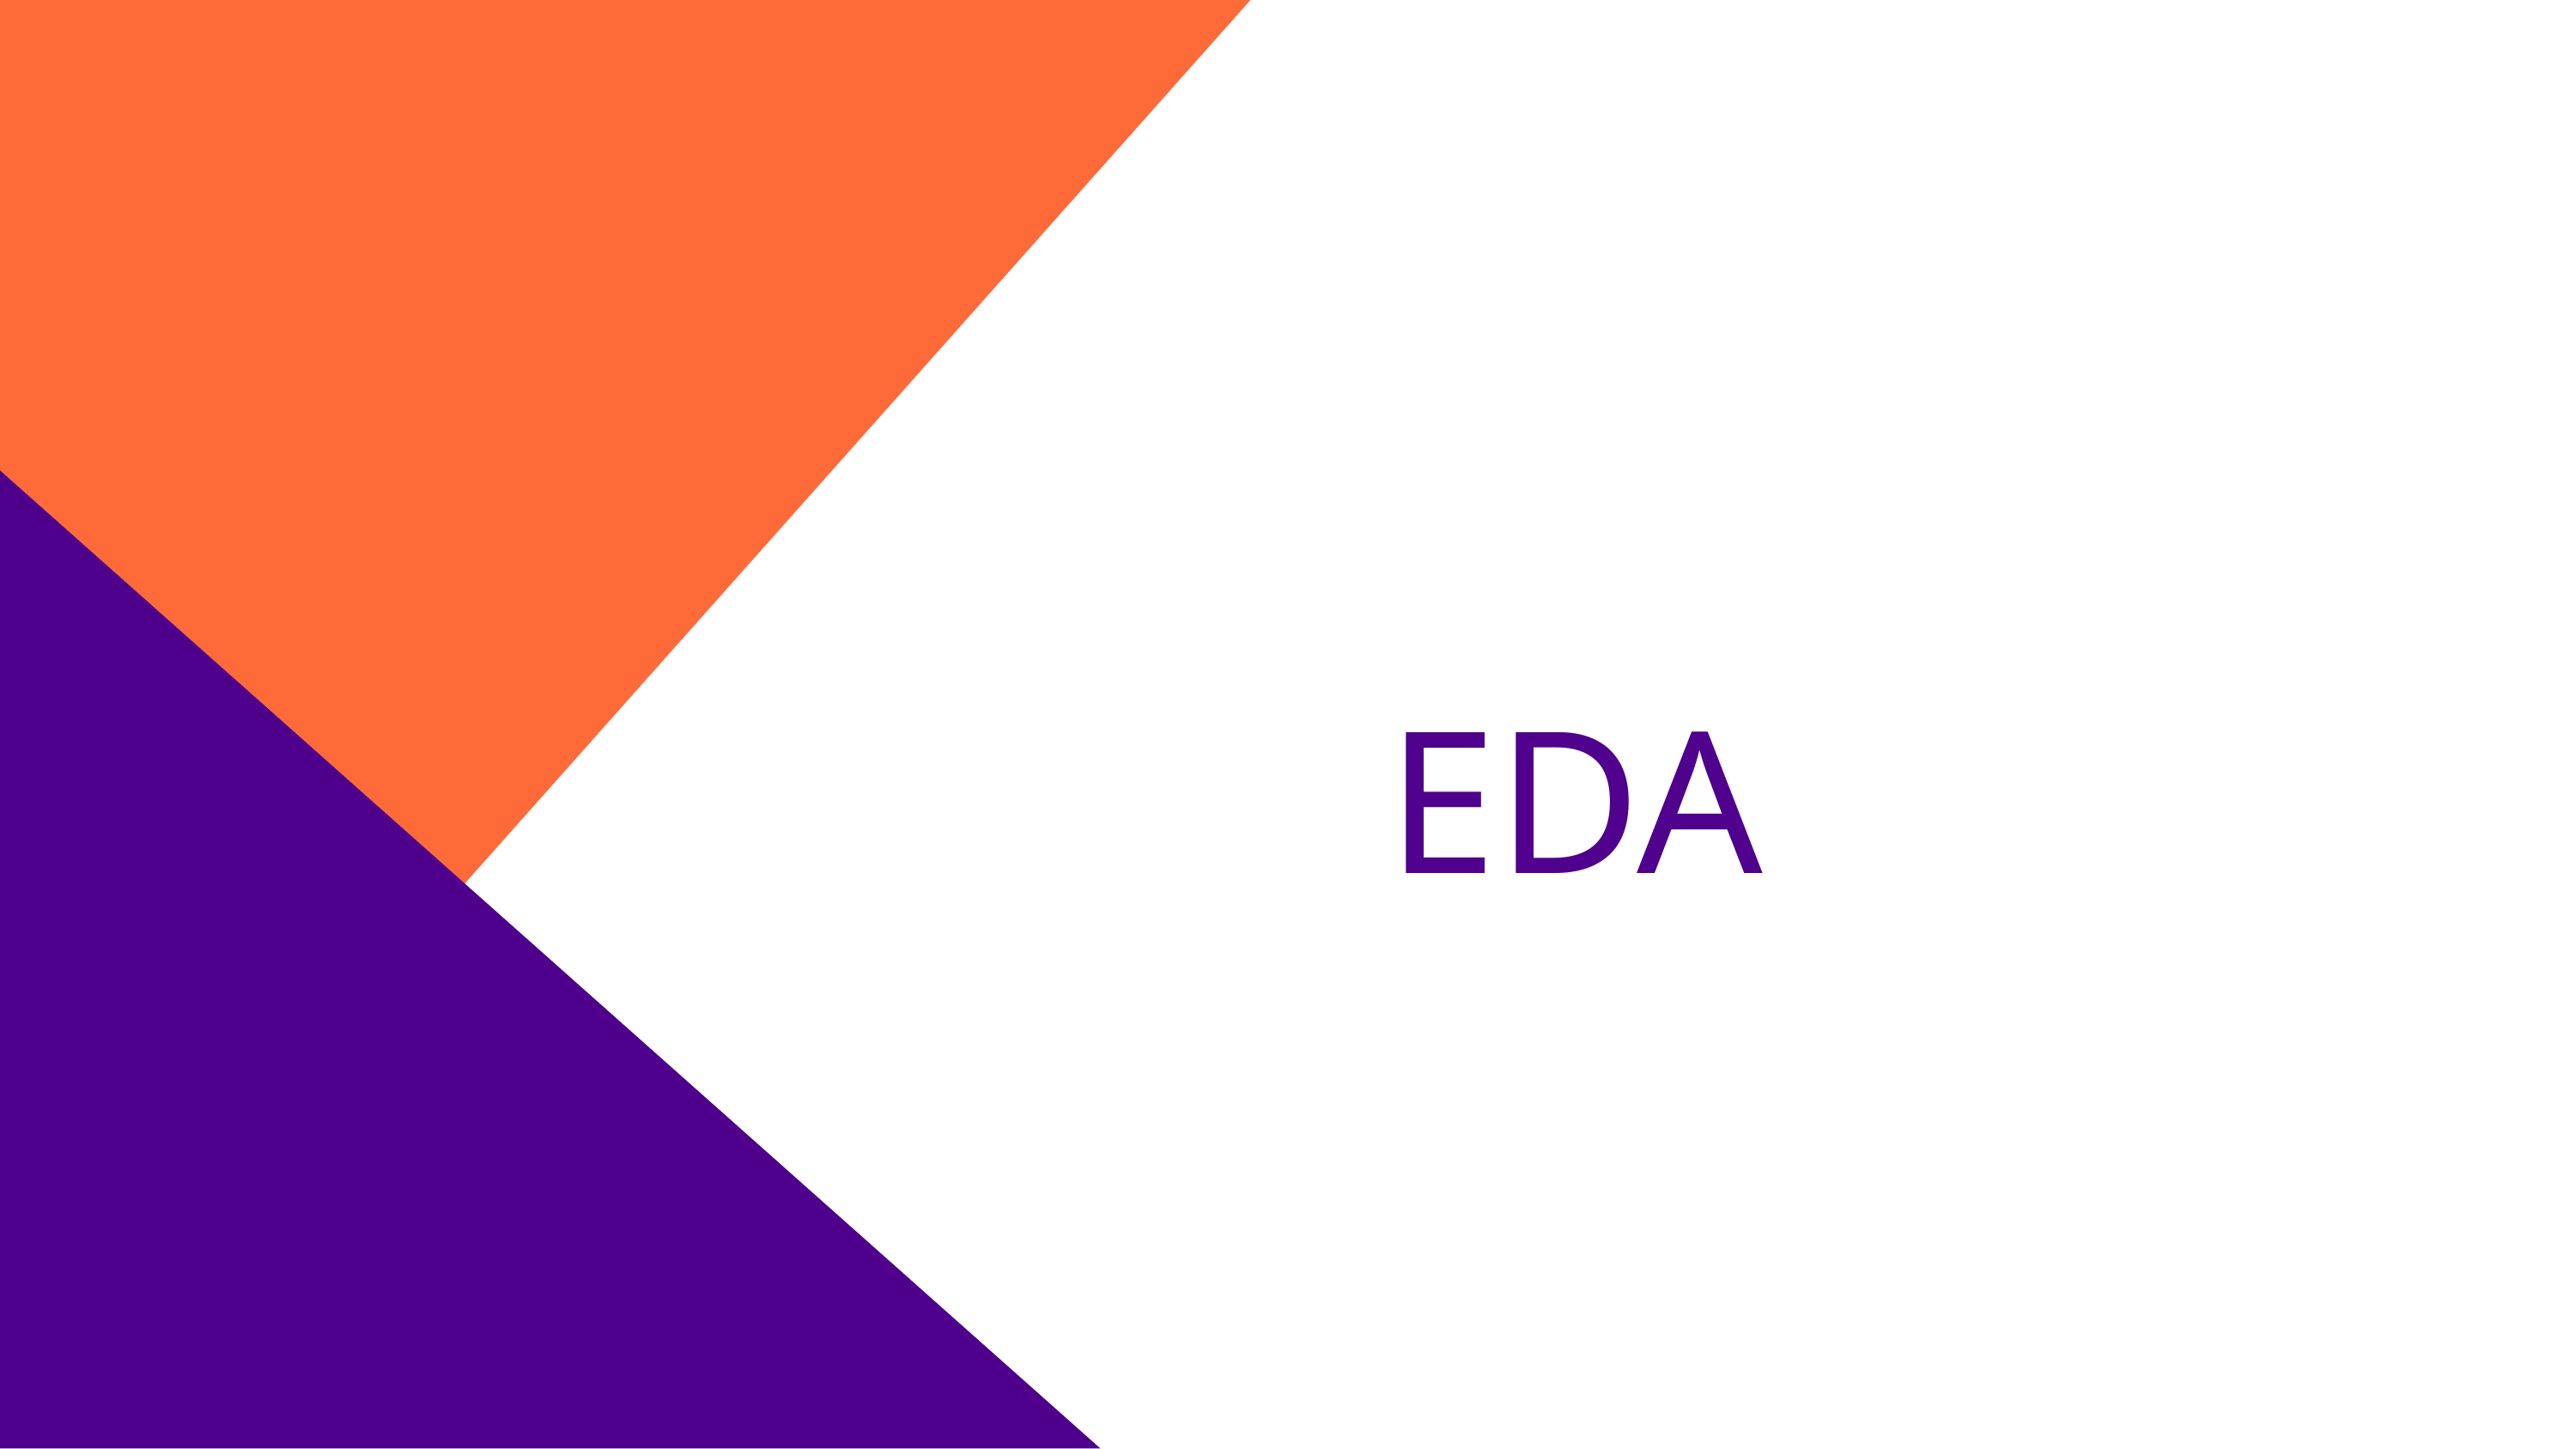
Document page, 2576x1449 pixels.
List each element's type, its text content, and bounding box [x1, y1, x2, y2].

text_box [0, 0, 1422, 1363]
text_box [0, 470, 1101, 1449]
text_box EDA [1424, 676, 2576, 913]
